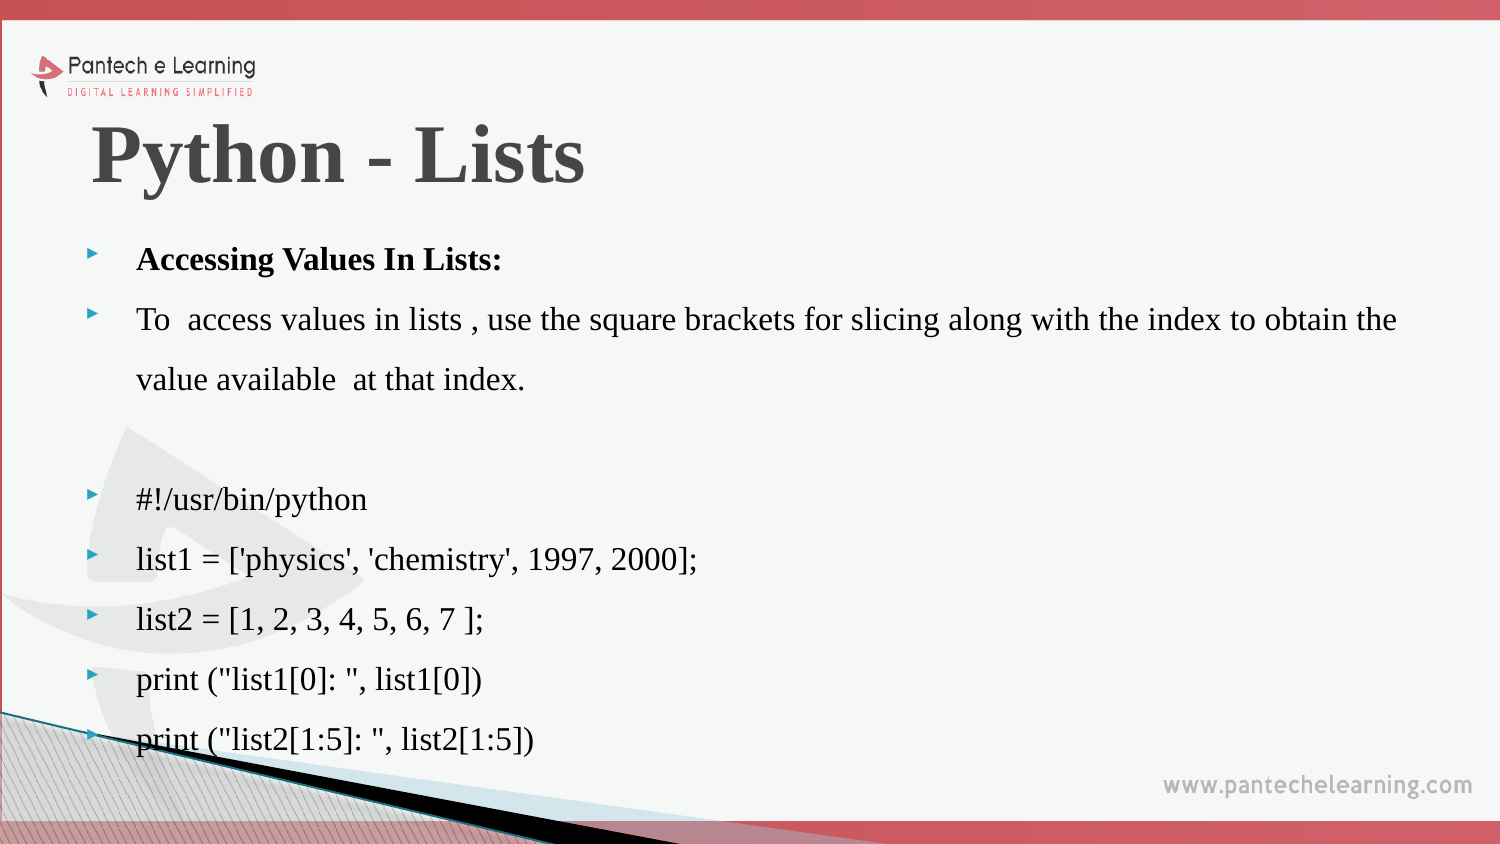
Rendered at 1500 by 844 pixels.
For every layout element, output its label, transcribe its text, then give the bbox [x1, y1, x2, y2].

title Python - Lists [76, 79, 1427, 220]
picture [0, 0, 1500, 844]
list Accessing Values In Lists: To access values in lists , use the square brackets for slicing along with the index to obtain the value available at that index. #!/usr/bin/python list1 = ['physics', 'chemistry', 1997, 2000]; list2 = [1, 2, 3, 4, 5, 6, 7 ]; print ("list1[0]: ", list1[0]) print ("list2[1:5]: ", list2[1:5]) [64, 209, 1415, 767]
picture [0, 714, 542, 844]
